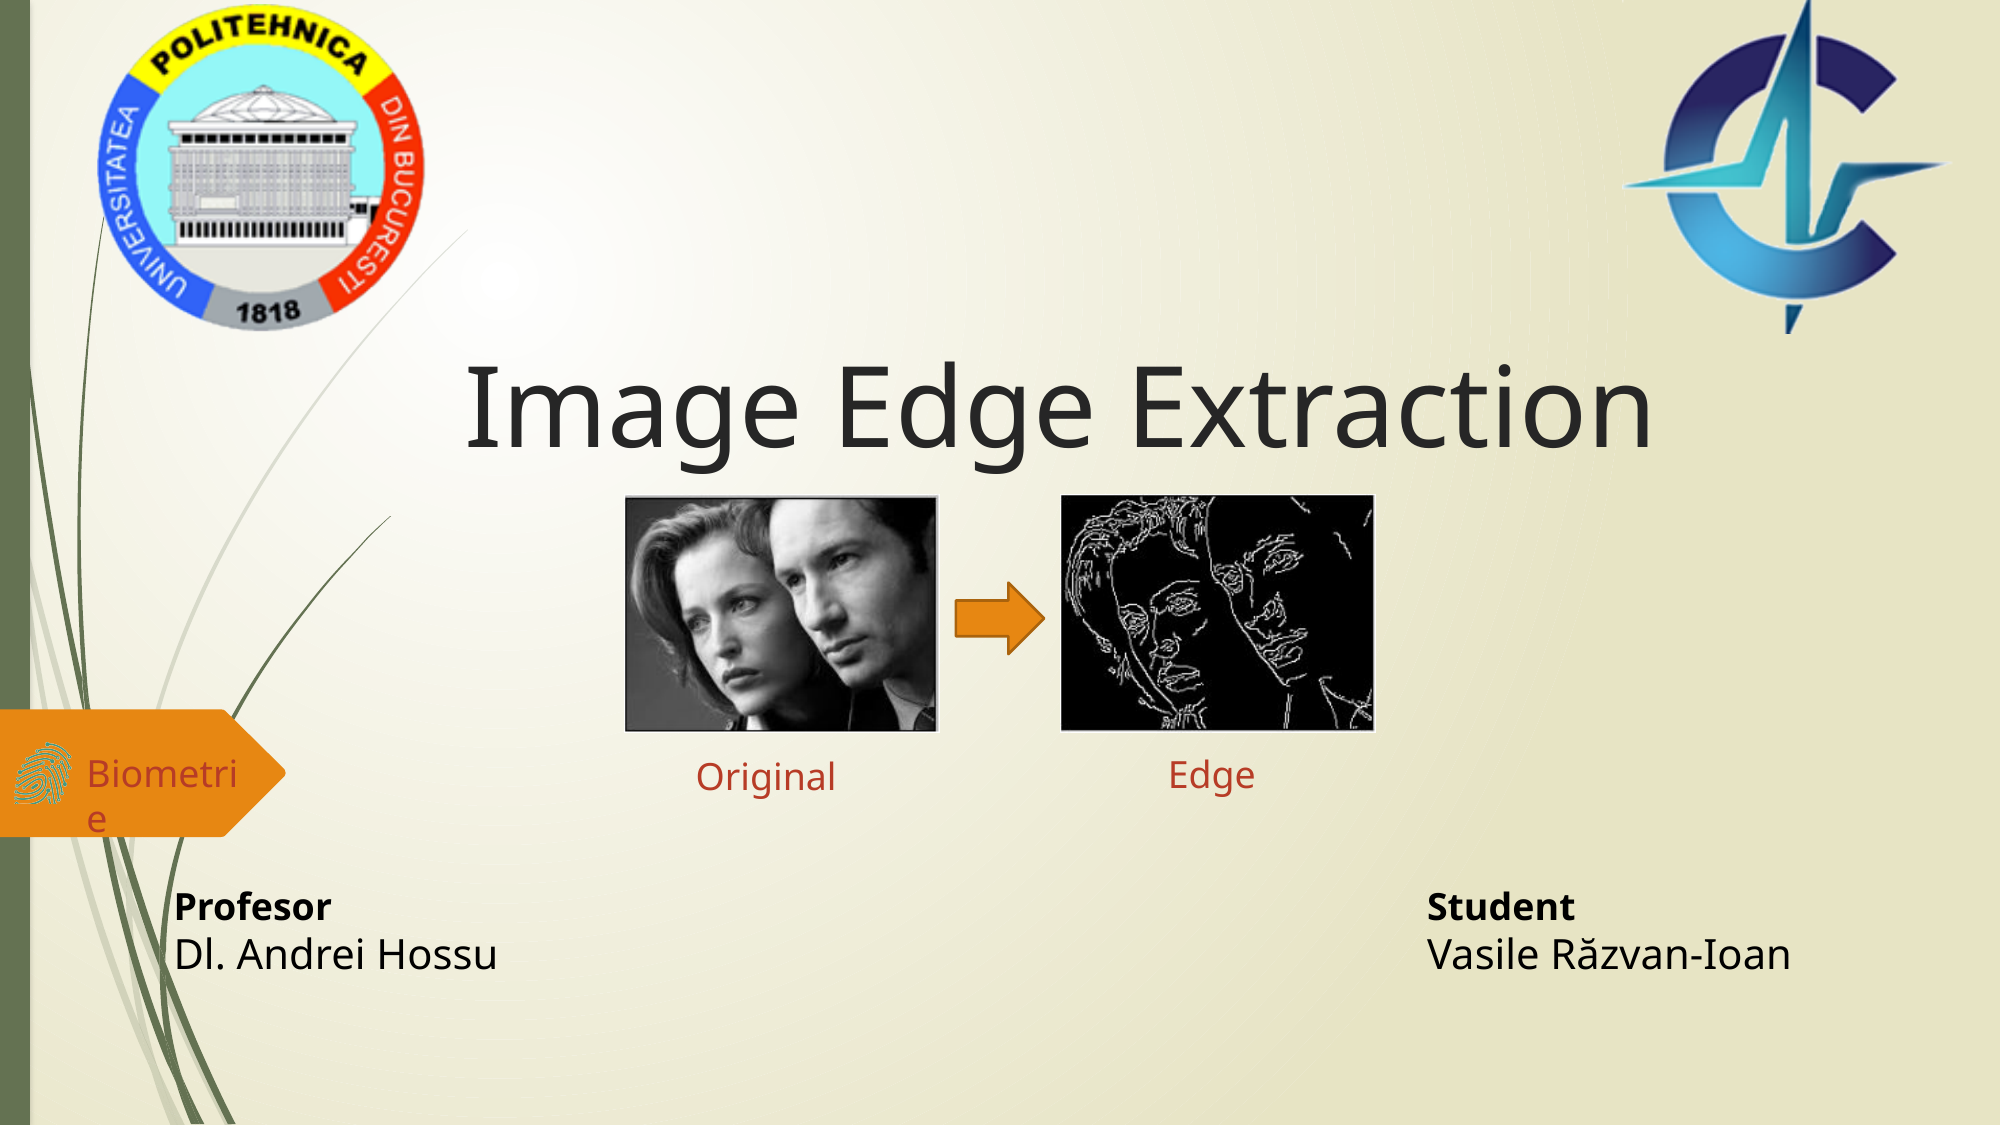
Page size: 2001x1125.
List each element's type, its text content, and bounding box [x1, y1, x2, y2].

text_box Edge [1153, 743, 1284, 803]
text_box Profesor Dl. Andrei Hossu [158, 875, 1061, 986]
text_box [954, 581, 1046, 656]
picture [97, 3, 430, 334]
text_box Student Vasile Răzvan-Ioan [1412, 875, 1957, 986]
picture [0, 742, 89, 804]
picture [1060, 494, 1376, 733]
text_box Biometrie [71, 742, 274, 848]
text_box Original [680, 745, 855, 806]
picture [1622, 0, 1957, 334]
title Image Edge Extraction [332, 311, 1790, 478]
picture [624, 494, 940, 733]
